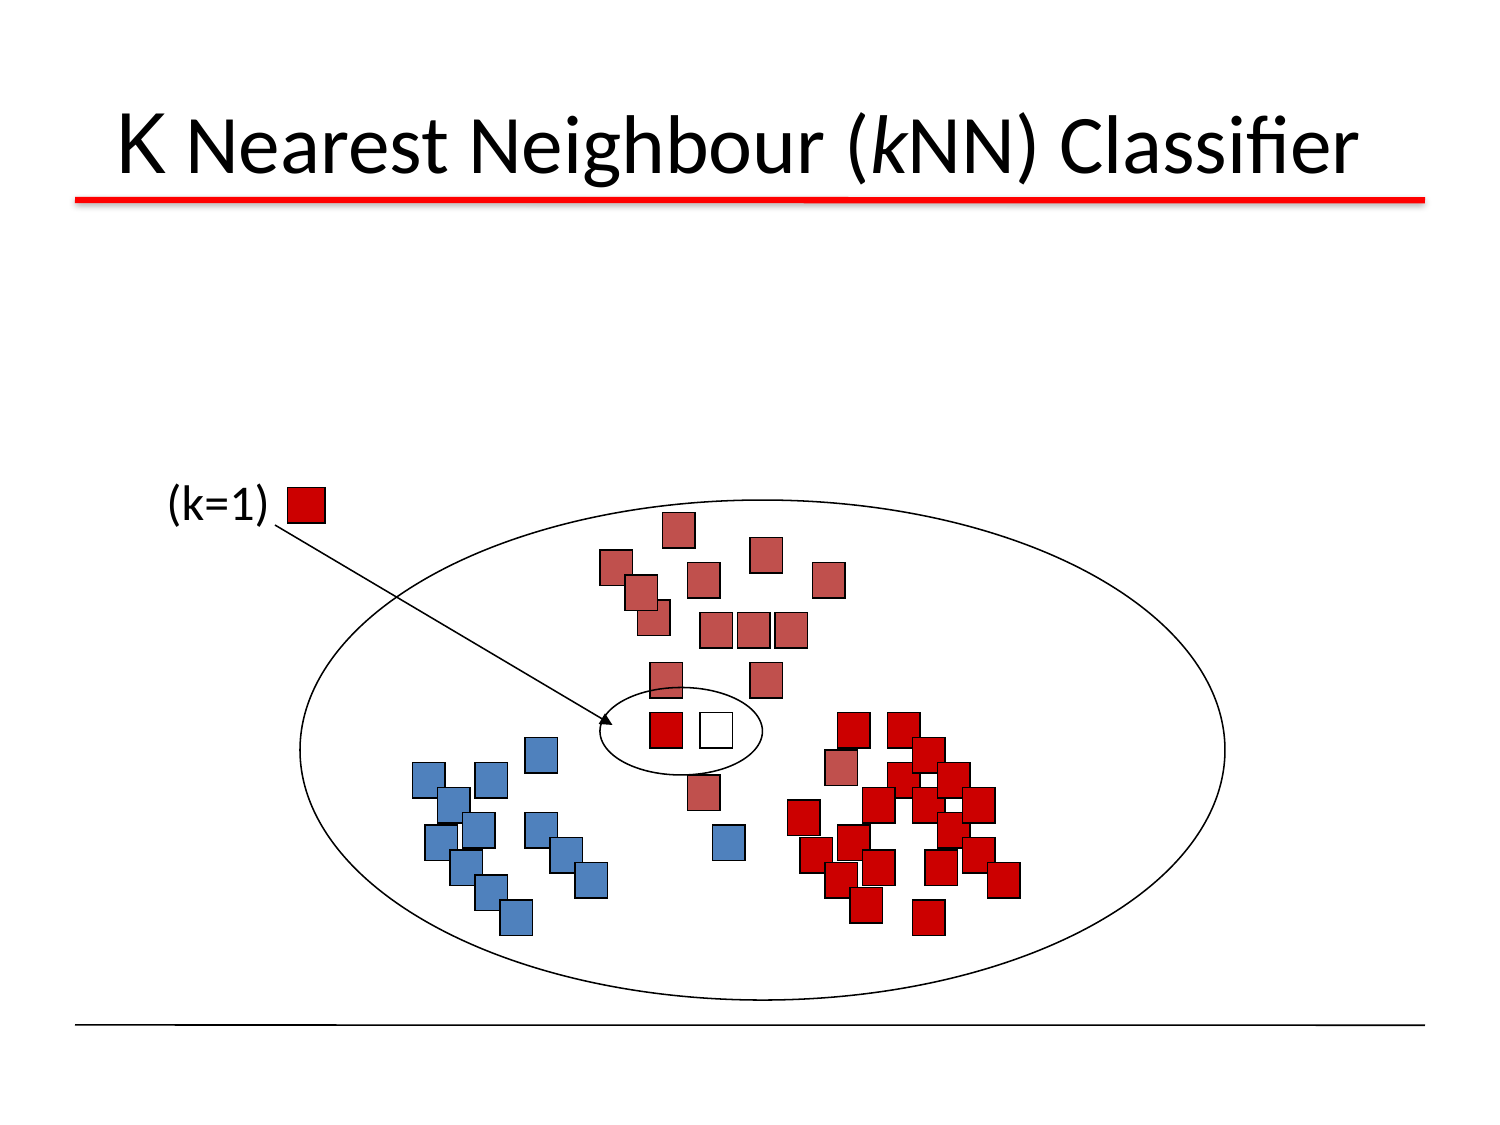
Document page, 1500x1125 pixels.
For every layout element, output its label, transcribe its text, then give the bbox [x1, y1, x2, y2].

title K Nearest Neighbour (kNN) Classifier [99, 46, 1463, 235]
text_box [299, 499, 1226, 1001]
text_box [147, 403, 763, 776]
